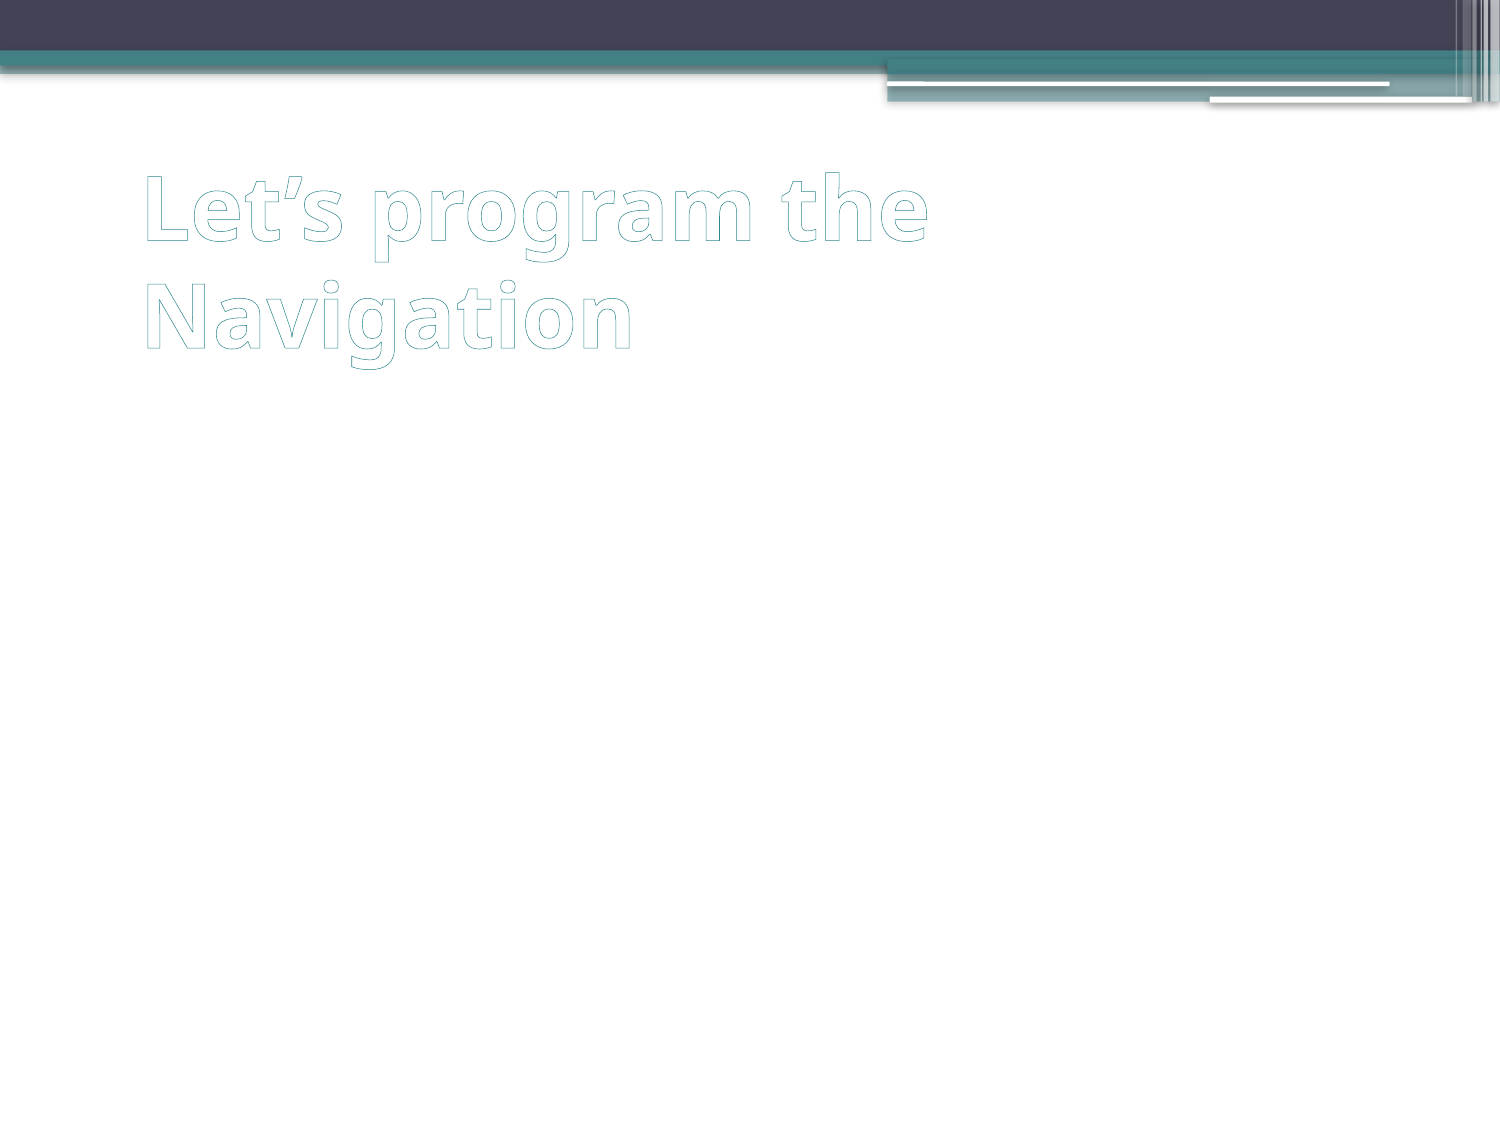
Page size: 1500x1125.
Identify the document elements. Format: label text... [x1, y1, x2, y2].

title Let’s program the Navigation [125, 149, 1400, 374]
